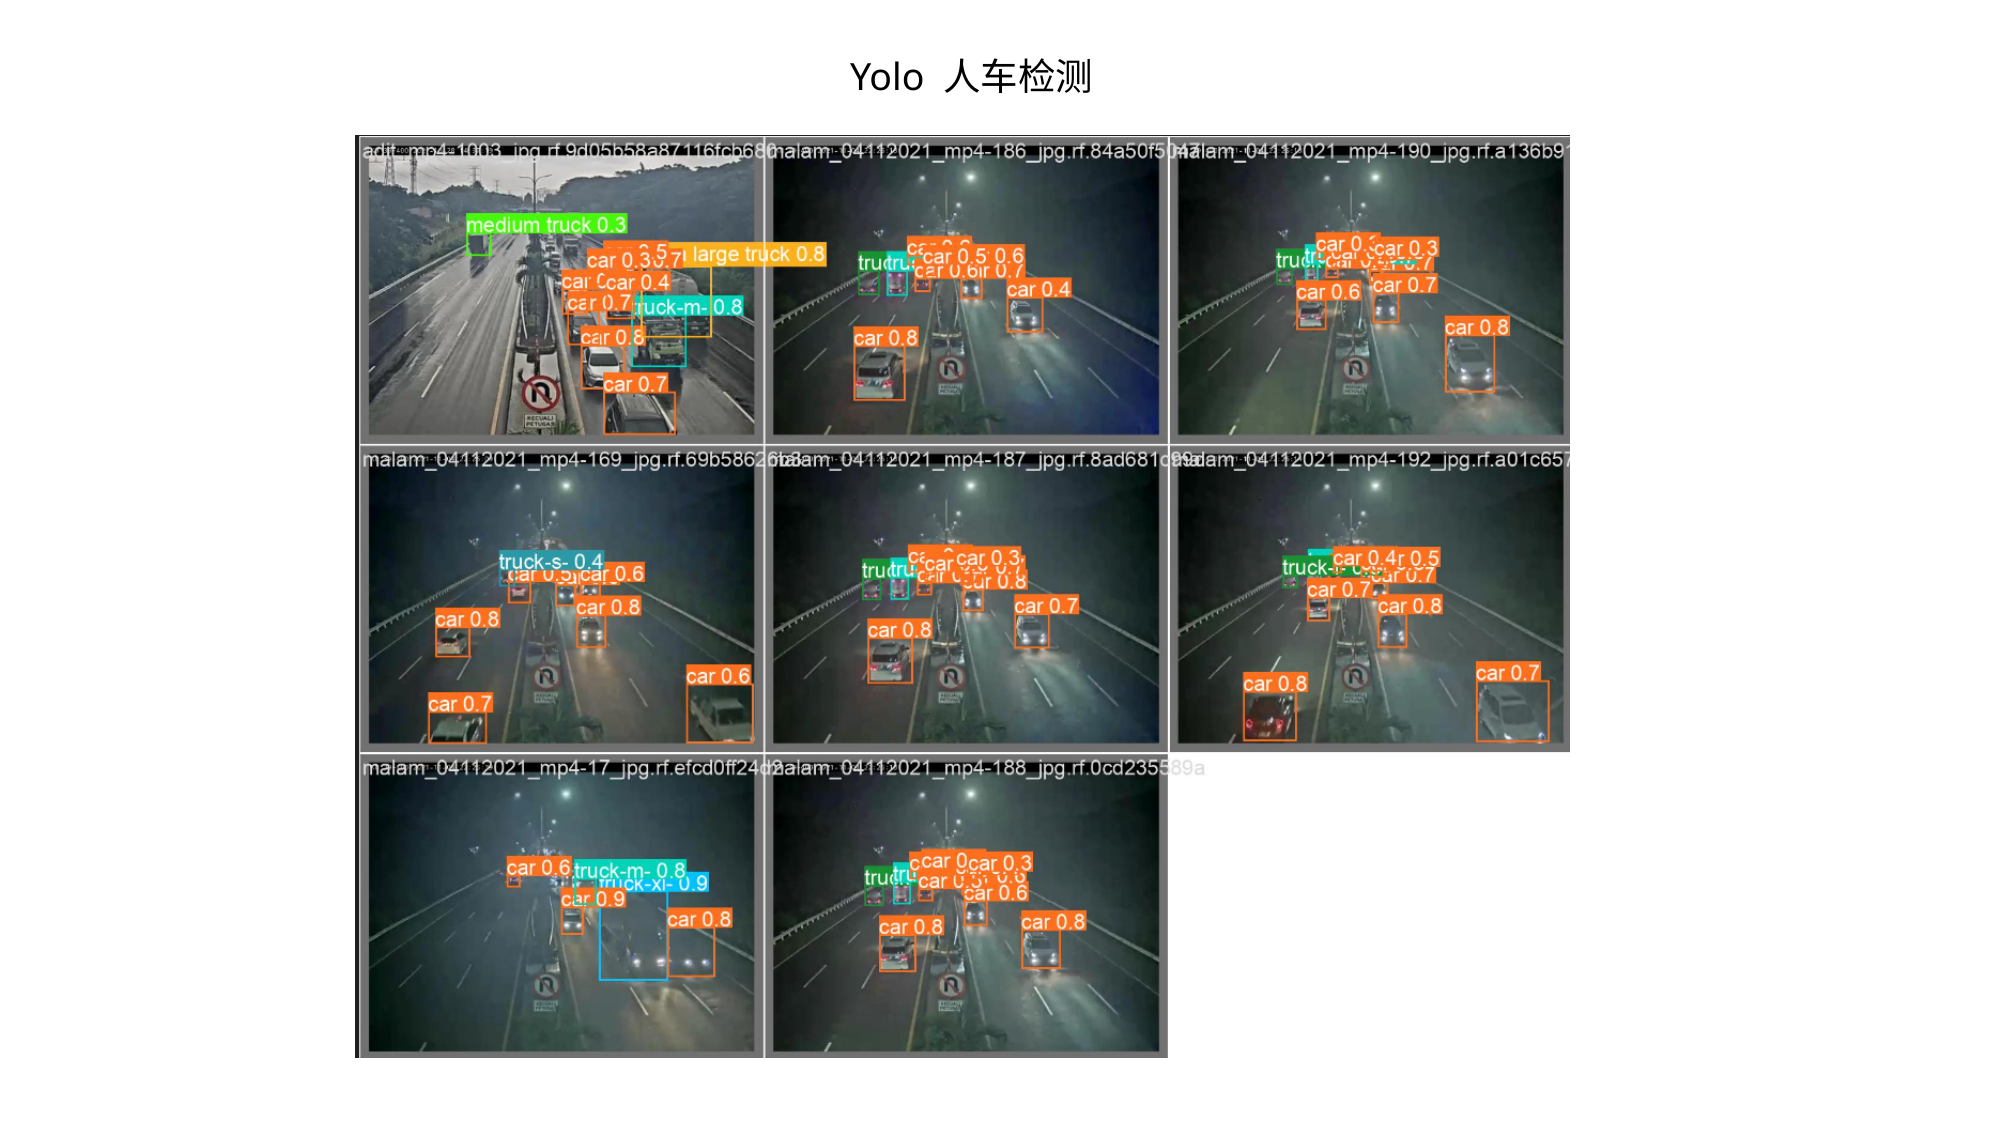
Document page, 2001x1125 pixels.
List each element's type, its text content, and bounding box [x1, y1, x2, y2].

picture [355, 134, 1571, 1058]
text_box Yolo 人车检测 [835, 45, 1109, 105]
